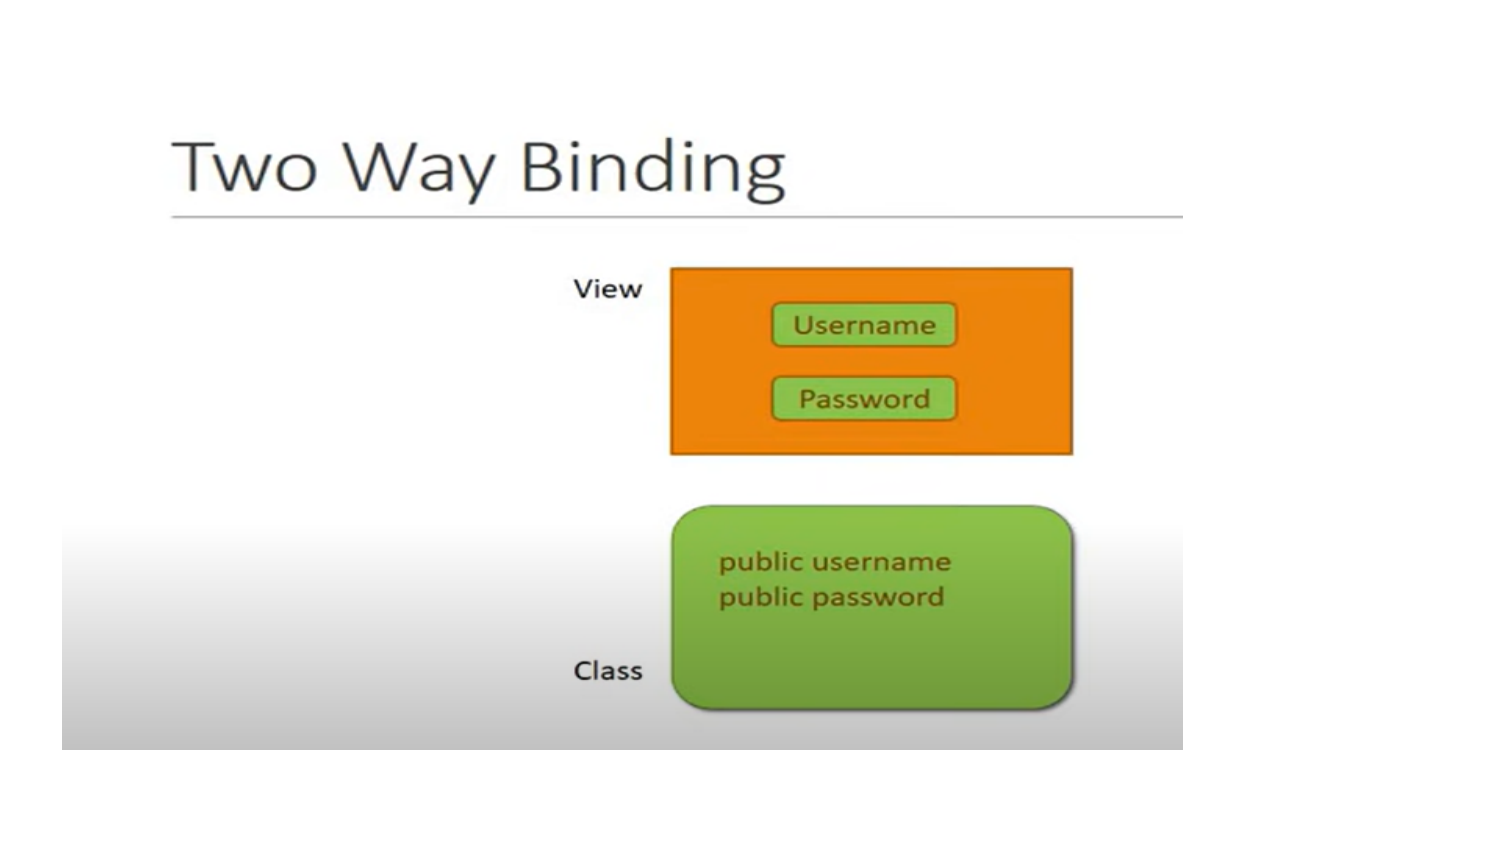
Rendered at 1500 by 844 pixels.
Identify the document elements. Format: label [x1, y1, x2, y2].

picture [61, 84, 1183, 750]
